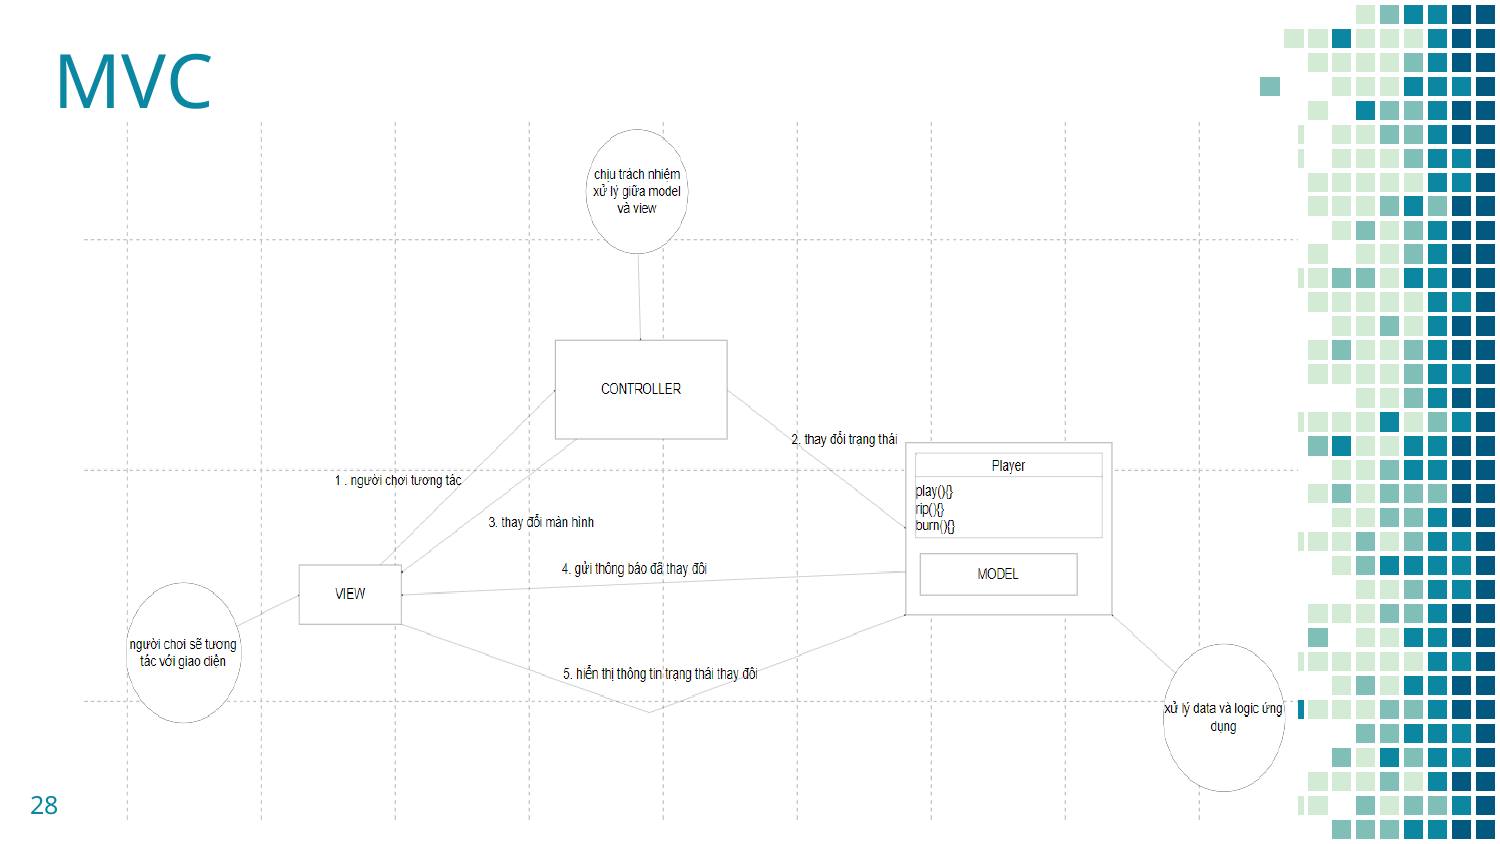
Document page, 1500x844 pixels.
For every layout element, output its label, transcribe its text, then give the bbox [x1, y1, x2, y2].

picture [81, 119, 1298, 820]
title MVC [38, 25, 261, 139]
slide_number 28 [15, 774, 105, 839]
